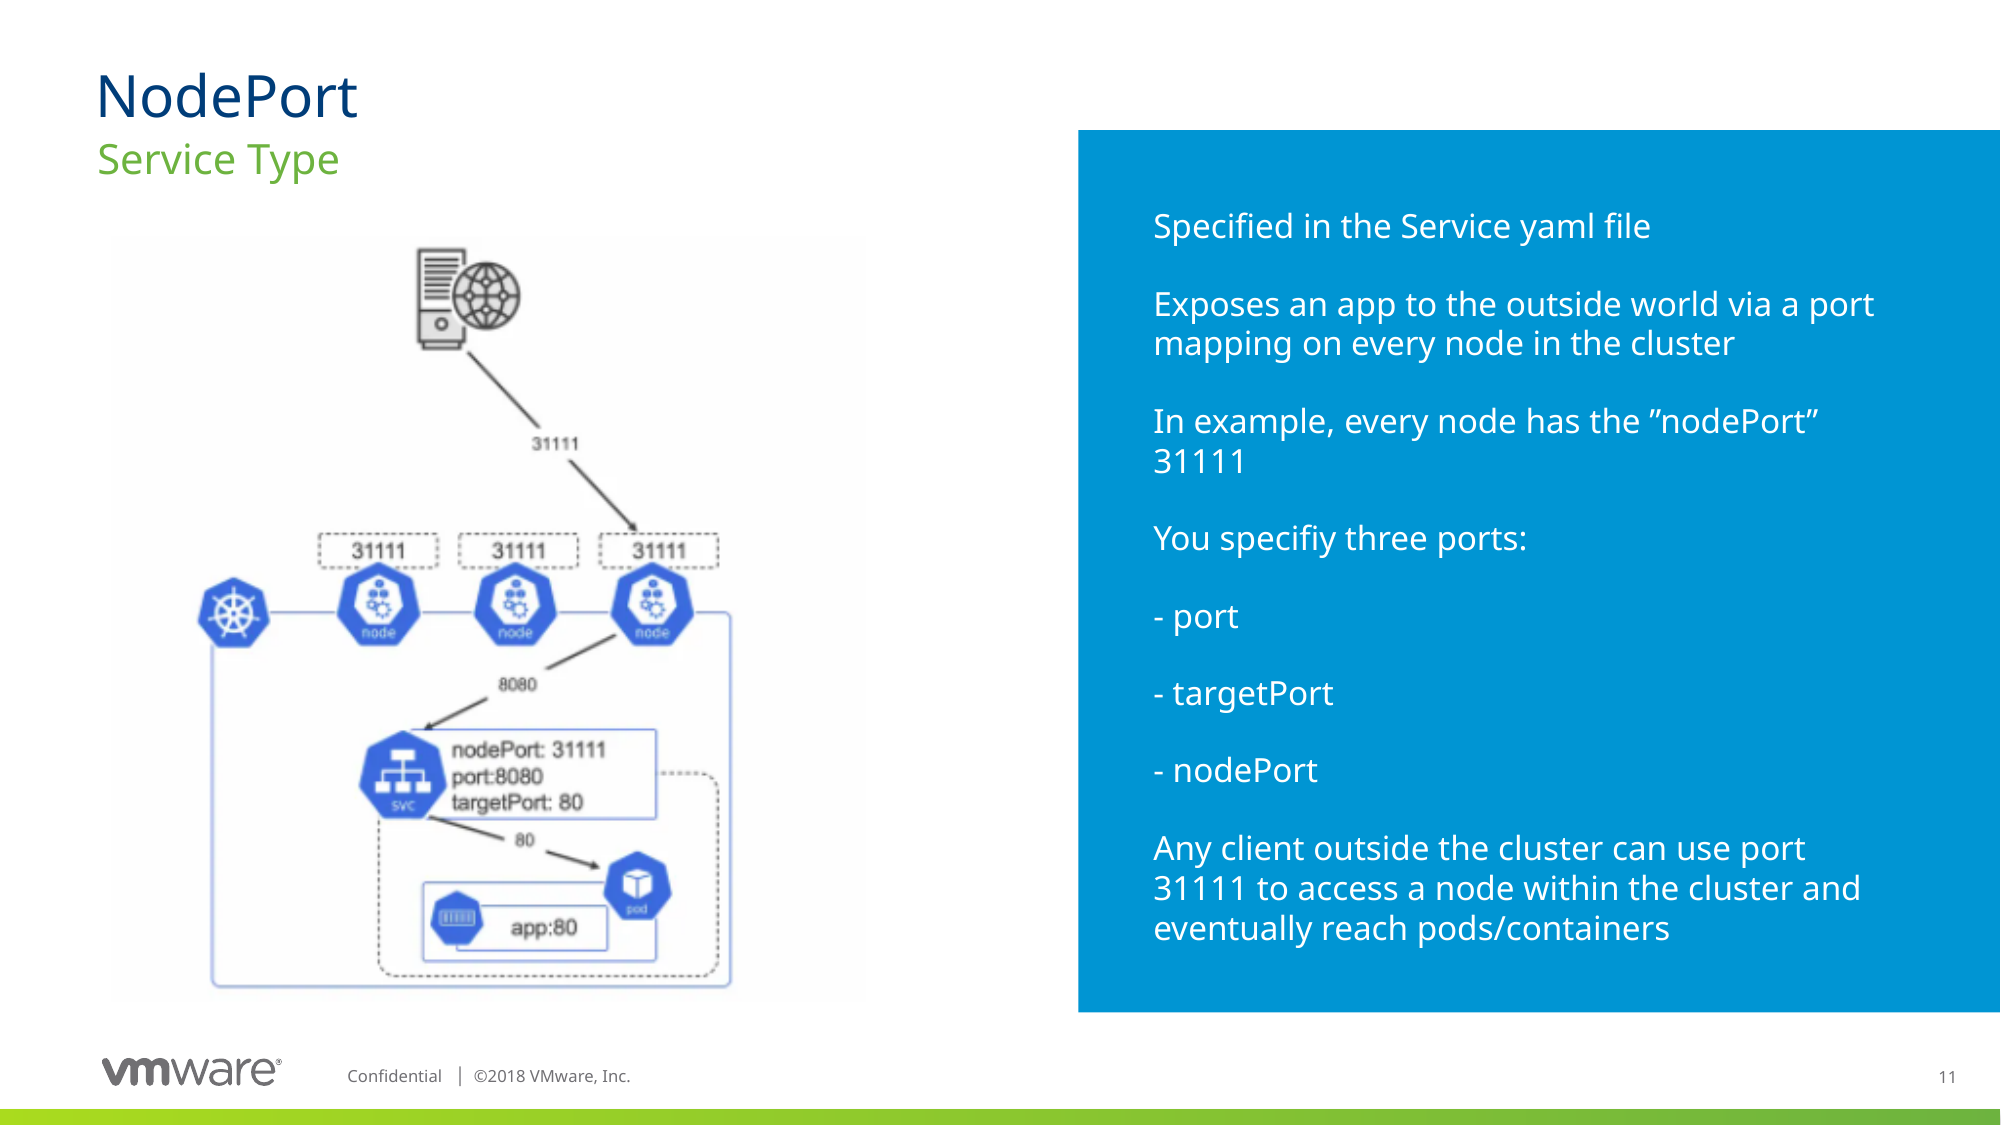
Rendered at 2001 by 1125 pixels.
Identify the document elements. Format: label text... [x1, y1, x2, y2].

subtitle Service Type [97, 133, 1078, 174]
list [110, 224, 866, 1003]
title NodePort [95, 67, 1901, 131]
list Specified in the Service yaml file Exposes an app to the outside world via a port mapping on every node in the cluster In example, every node has the ”nodePort” 31111 You specifiy three ports: - port - targetPort - nodePort Any client outside the cluster can use port 31111 to access a node within the cluster and eventually reach pods/containers [1078, 130, 2000, 1013]
